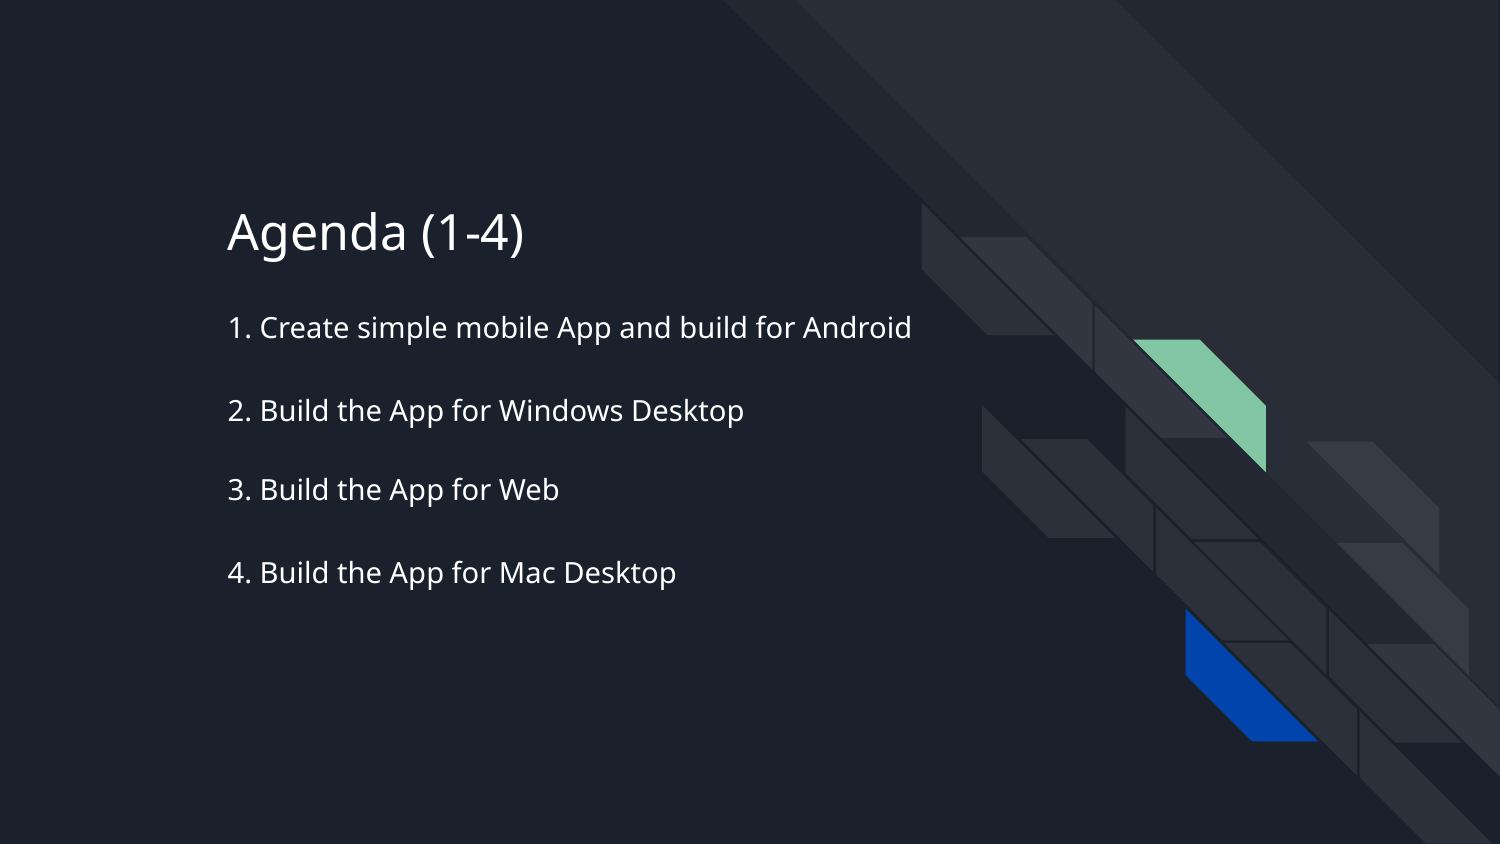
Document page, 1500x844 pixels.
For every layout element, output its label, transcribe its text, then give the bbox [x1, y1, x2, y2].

text_box 3. Build the App for Web [212, 456, 900, 527]
text_box 4. Build the App for Mac Desktop [212, 538, 900, 610]
text_box 1. Create simple mobile App and build for Android [212, 294, 1053, 365]
text_box 2. Build the App for Windows Desktop [212, 377, 900, 448]
text_box Agenda (1-4) [212, 185, 1368, 266]
